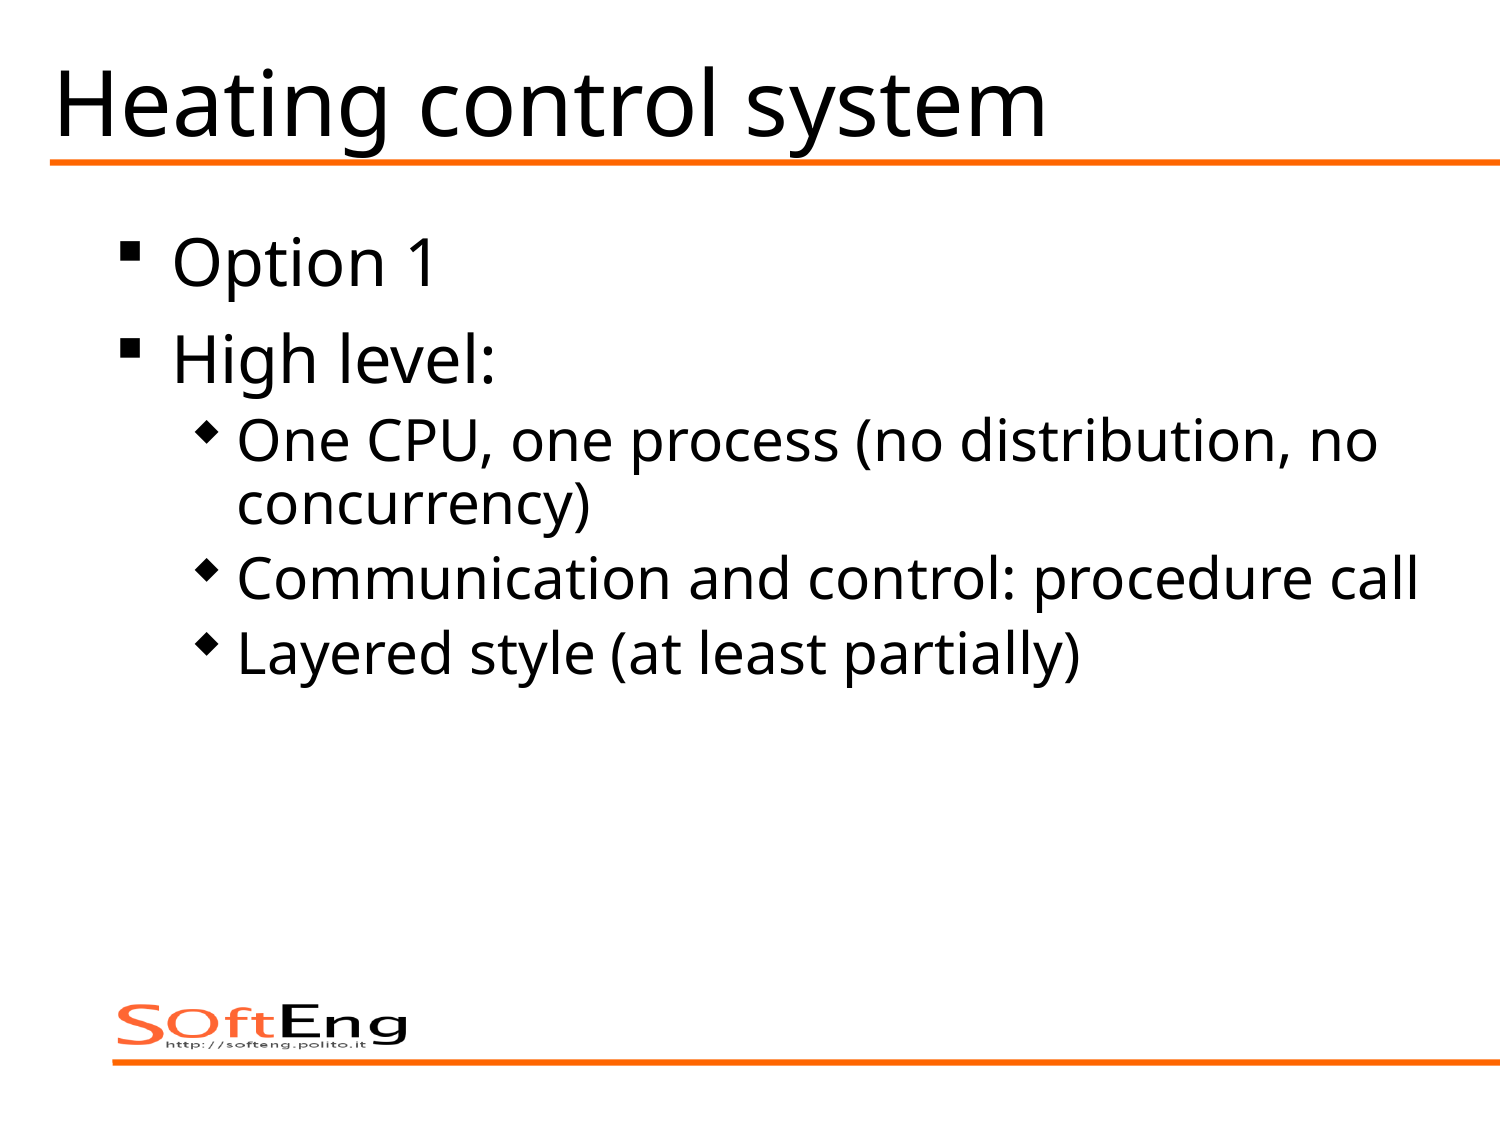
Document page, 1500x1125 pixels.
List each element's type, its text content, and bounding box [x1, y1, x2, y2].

list Option 1 High level: One CPU, one process (no distribution, no concurrency) Communication and control: procedure call Layered style (at least partially) [99, 212, 1450, 1000]
picture [112, 1000, 413, 1056]
title Heating control system [37, 24, 1450, 175]
